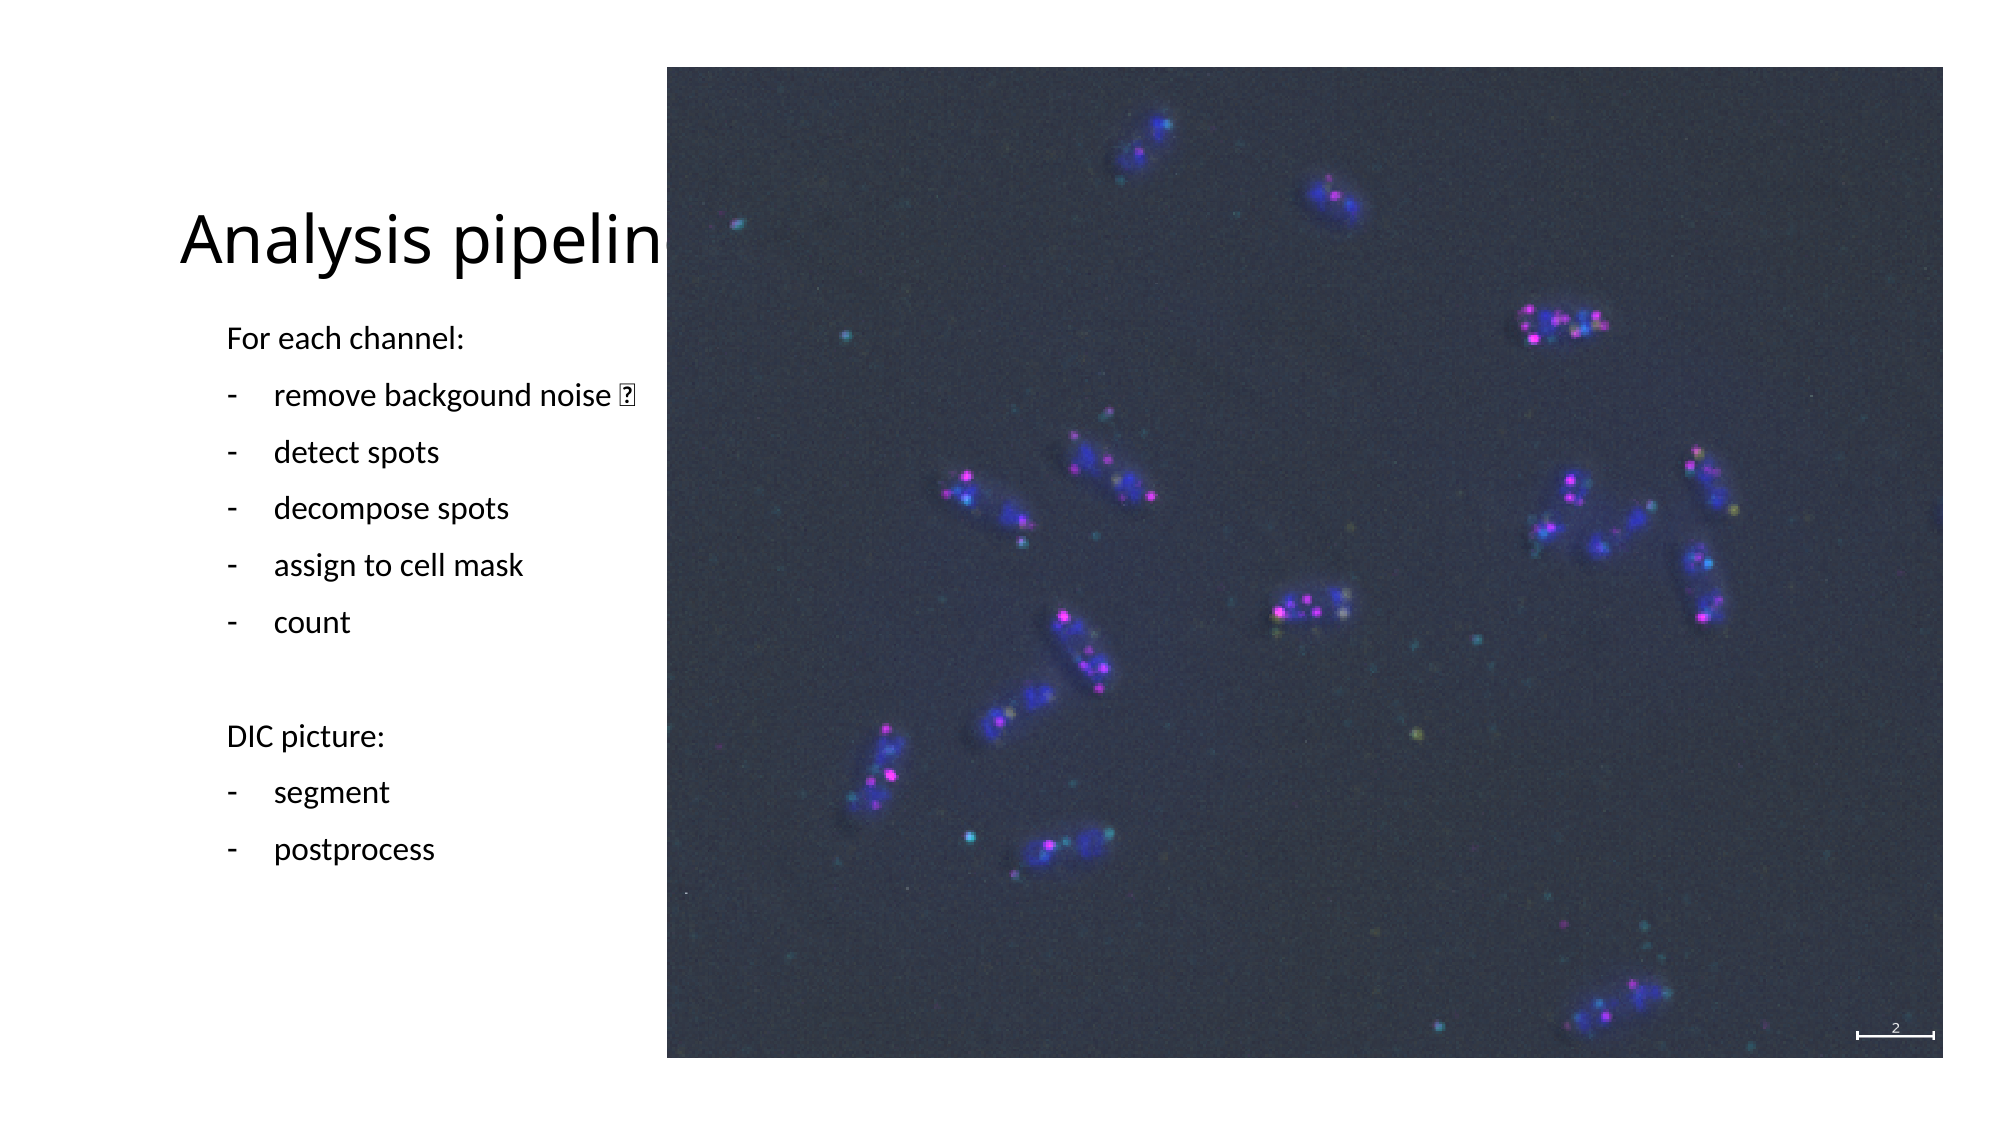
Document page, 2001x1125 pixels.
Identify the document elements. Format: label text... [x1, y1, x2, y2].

picture [667, 67, 1943, 1058]
title Analysis pipeline [165, 137, 667, 286]
list For each channel: remove backgound noise ✅ detect spots decompose spots assign to cell mask count DIC picture: segment postprocess [211, 313, 667, 939]
